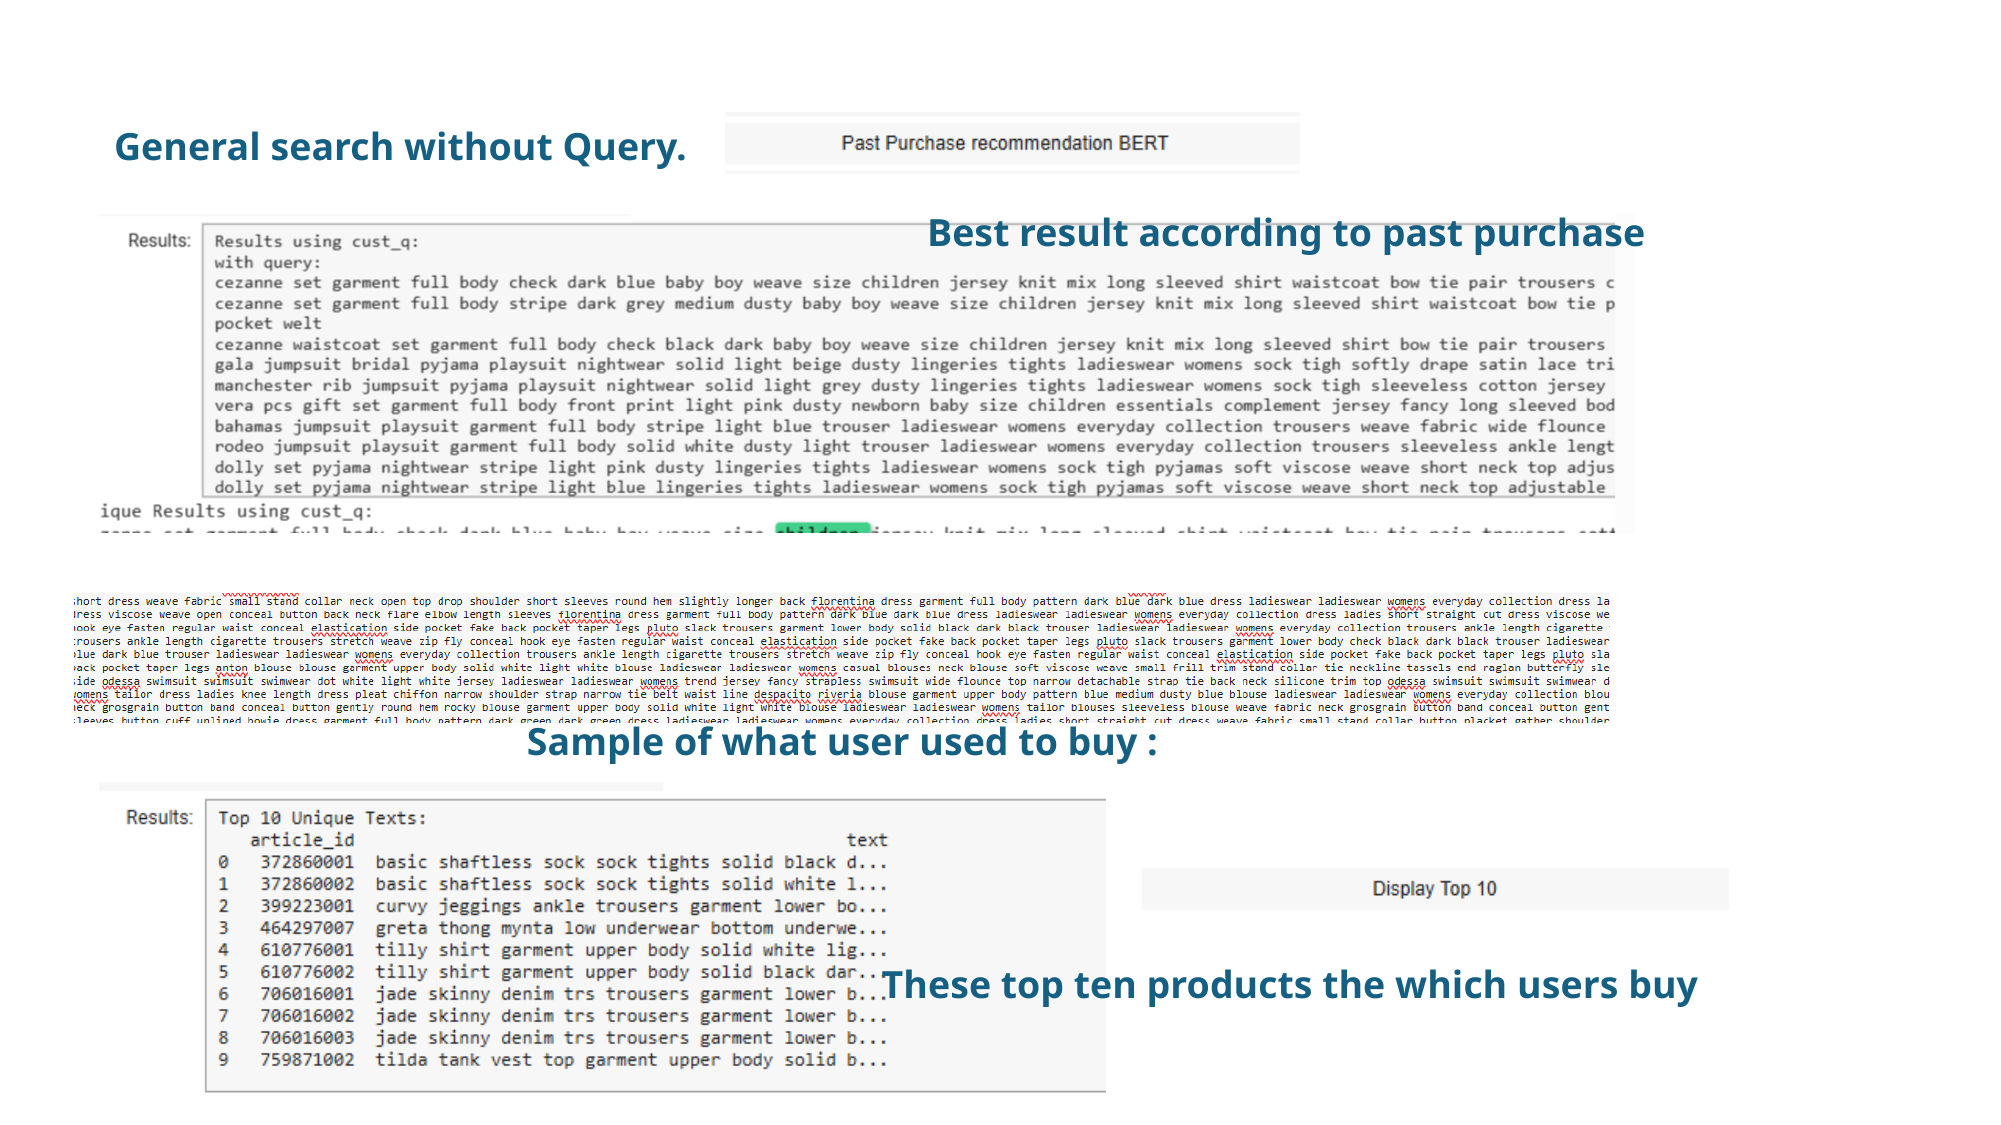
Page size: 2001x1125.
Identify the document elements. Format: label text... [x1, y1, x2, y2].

text_box Best result according to past purchase [912, 201, 1912, 262]
picture [73, 592, 1610, 724]
picture [98, 213, 1635, 533]
text_box Sample of what user used to buy : [512, 724, 1512, 771]
picture [725, 112, 1333, 175]
picture [1128, 862, 1756, 915]
text_box General search without Query. [99, 115, 1100, 176]
picture [98, 782, 1107, 1099]
text_box These top ten products the which users buy [1107, 953, 1867, 1014]
